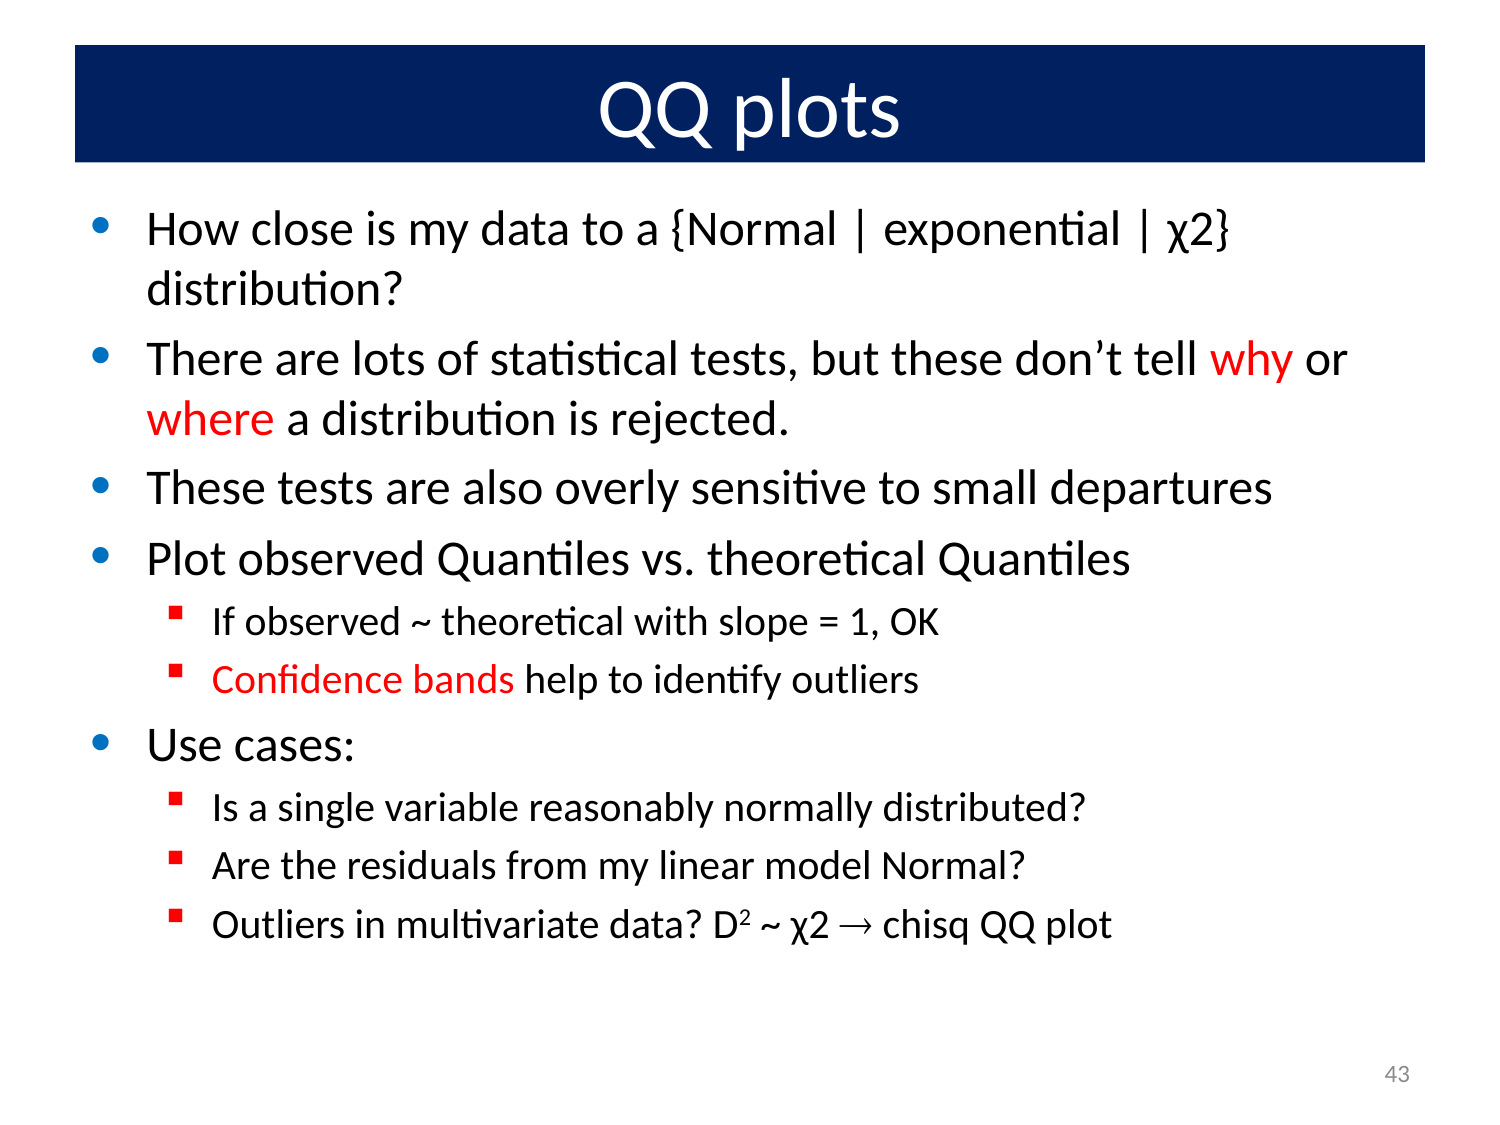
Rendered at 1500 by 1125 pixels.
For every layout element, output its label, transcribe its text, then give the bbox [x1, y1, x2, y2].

list How close is my data to a {Normal | exponential | χ2} distribution? There are lots of statistical tests, but these don’t tell why or where a distribution is rejected. These tests are also overly sensitive to small departures Plot observed Quantiles vs. theoretical Quantiles If observed ~ theoretical with slope = 1, OK Confidence bands help to identify outliers Use cases: Is a single variable reasonably normally distributed? Are the residuals from my linear model Normal? Outliers in multivariate data? D2 ~ χ2  chisq QQ plot [75, 187, 1425, 1025]
slide_number 43 [1074, 1042, 1425, 1103]
title QQ plots [75, 45, 1425, 163]
